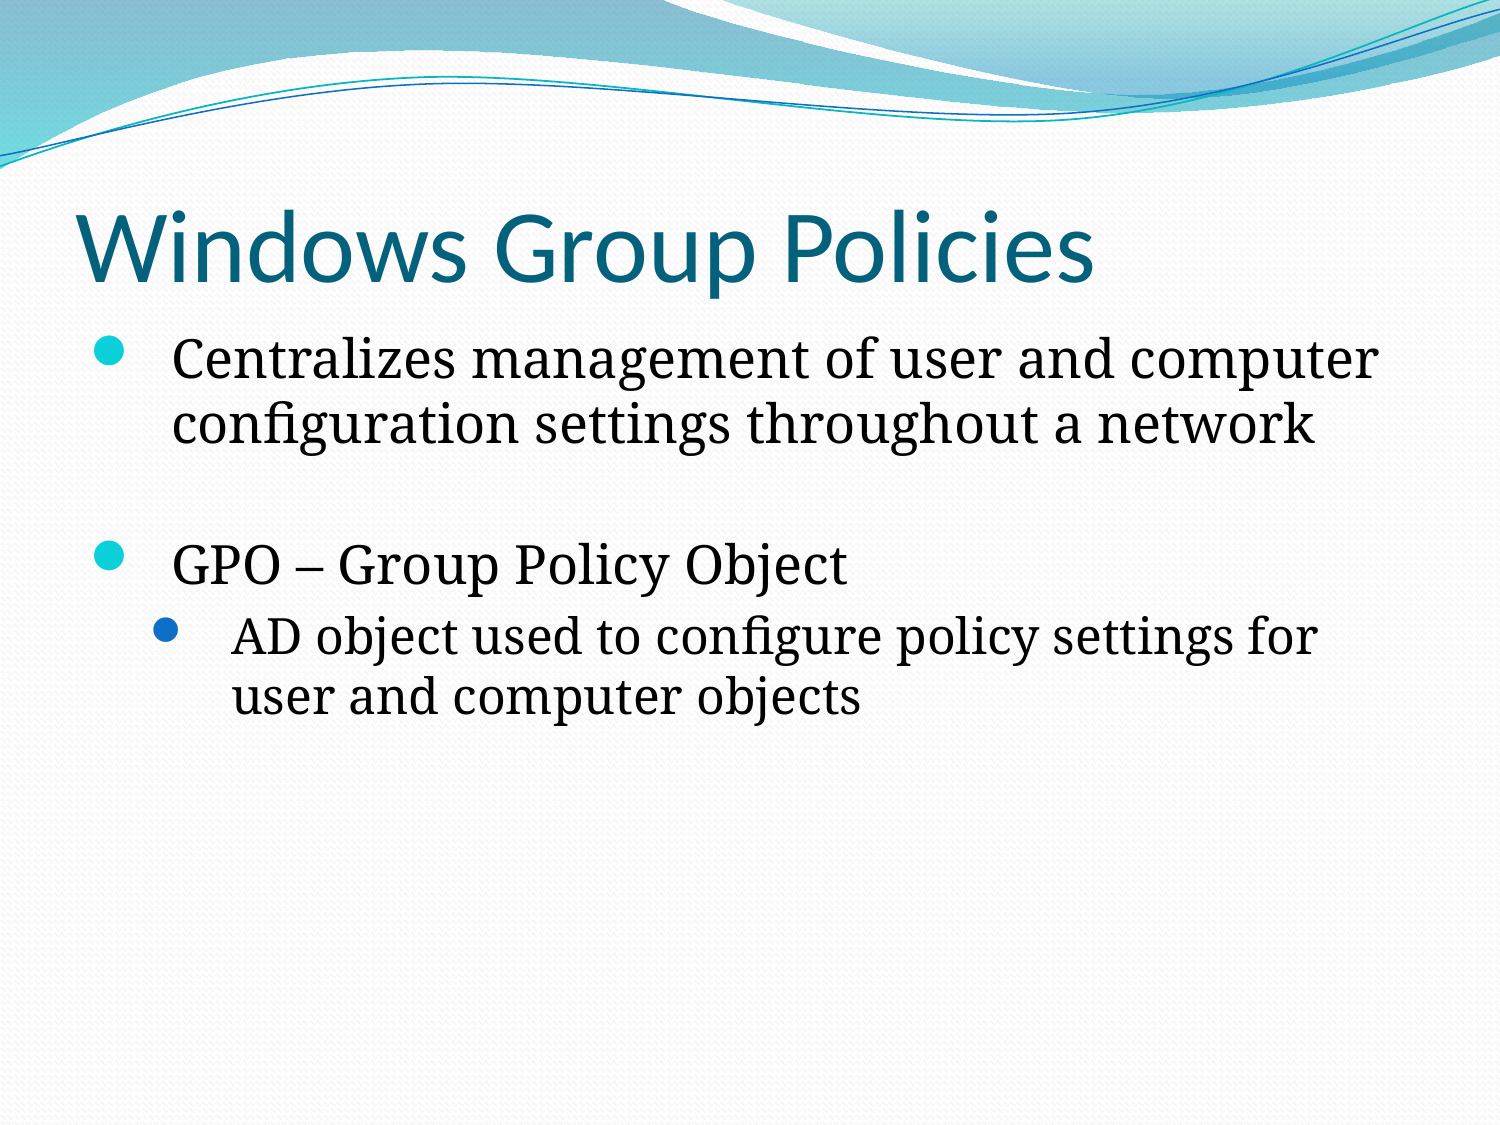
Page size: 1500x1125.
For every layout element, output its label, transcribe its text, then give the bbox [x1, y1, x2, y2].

title Windows Group Policies [75, 115, 1425, 303]
list Centralizes management of user and computer configuration settings throughout a network GPO – Group Policy Object AD object used to configure policy settings for user and computer objects [75, 317, 1425, 1038]
